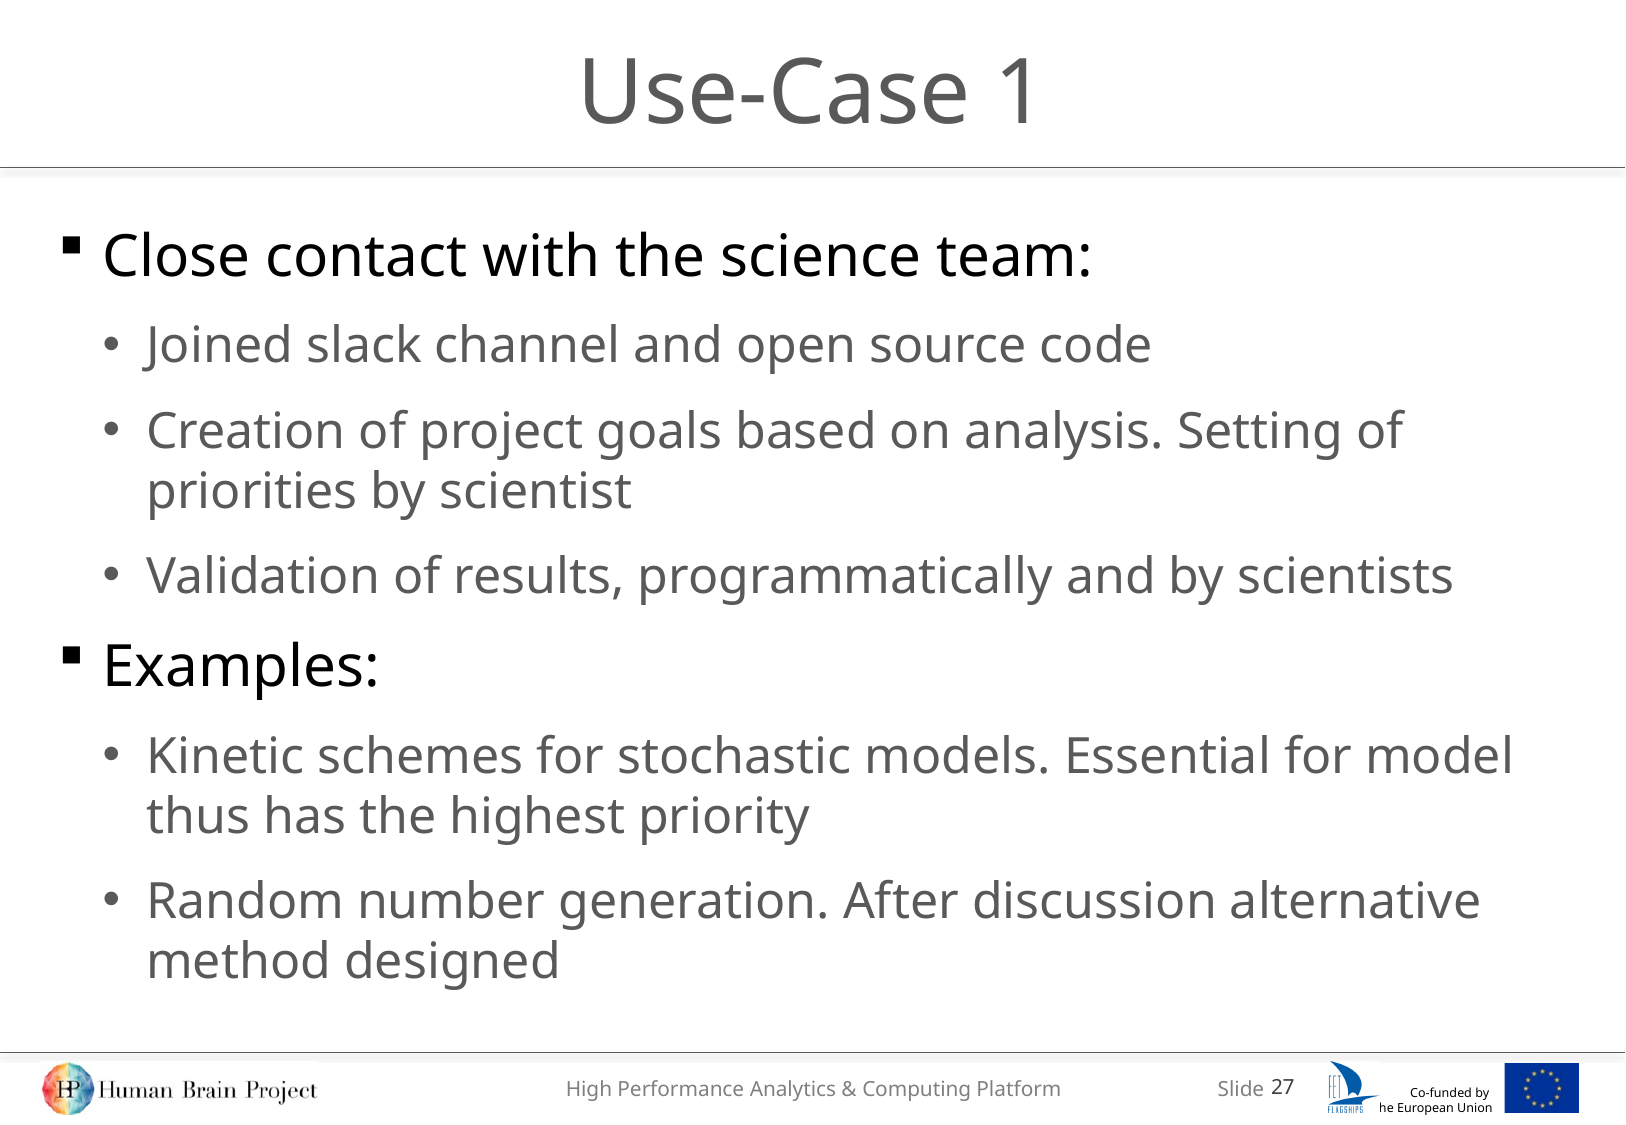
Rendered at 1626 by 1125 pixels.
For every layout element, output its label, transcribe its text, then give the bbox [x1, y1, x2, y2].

picture [1328, 1061, 1380, 1113]
title Use-Case 1 [43, 24, 1581, 150]
slide_number 27 [1247, 1060, 1310, 1115]
list Close contact with the science team: Joined slack channel and open source code Creation of project goals based on analysis. Setting of priorities by scientist Validation of results, programmatically and by scientists Examples: Kinetic schemes for stochastic models. Essential for model thus has the highest priority Random number generation. After discussion alternative method designed [43, 184, 1581, 1022]
